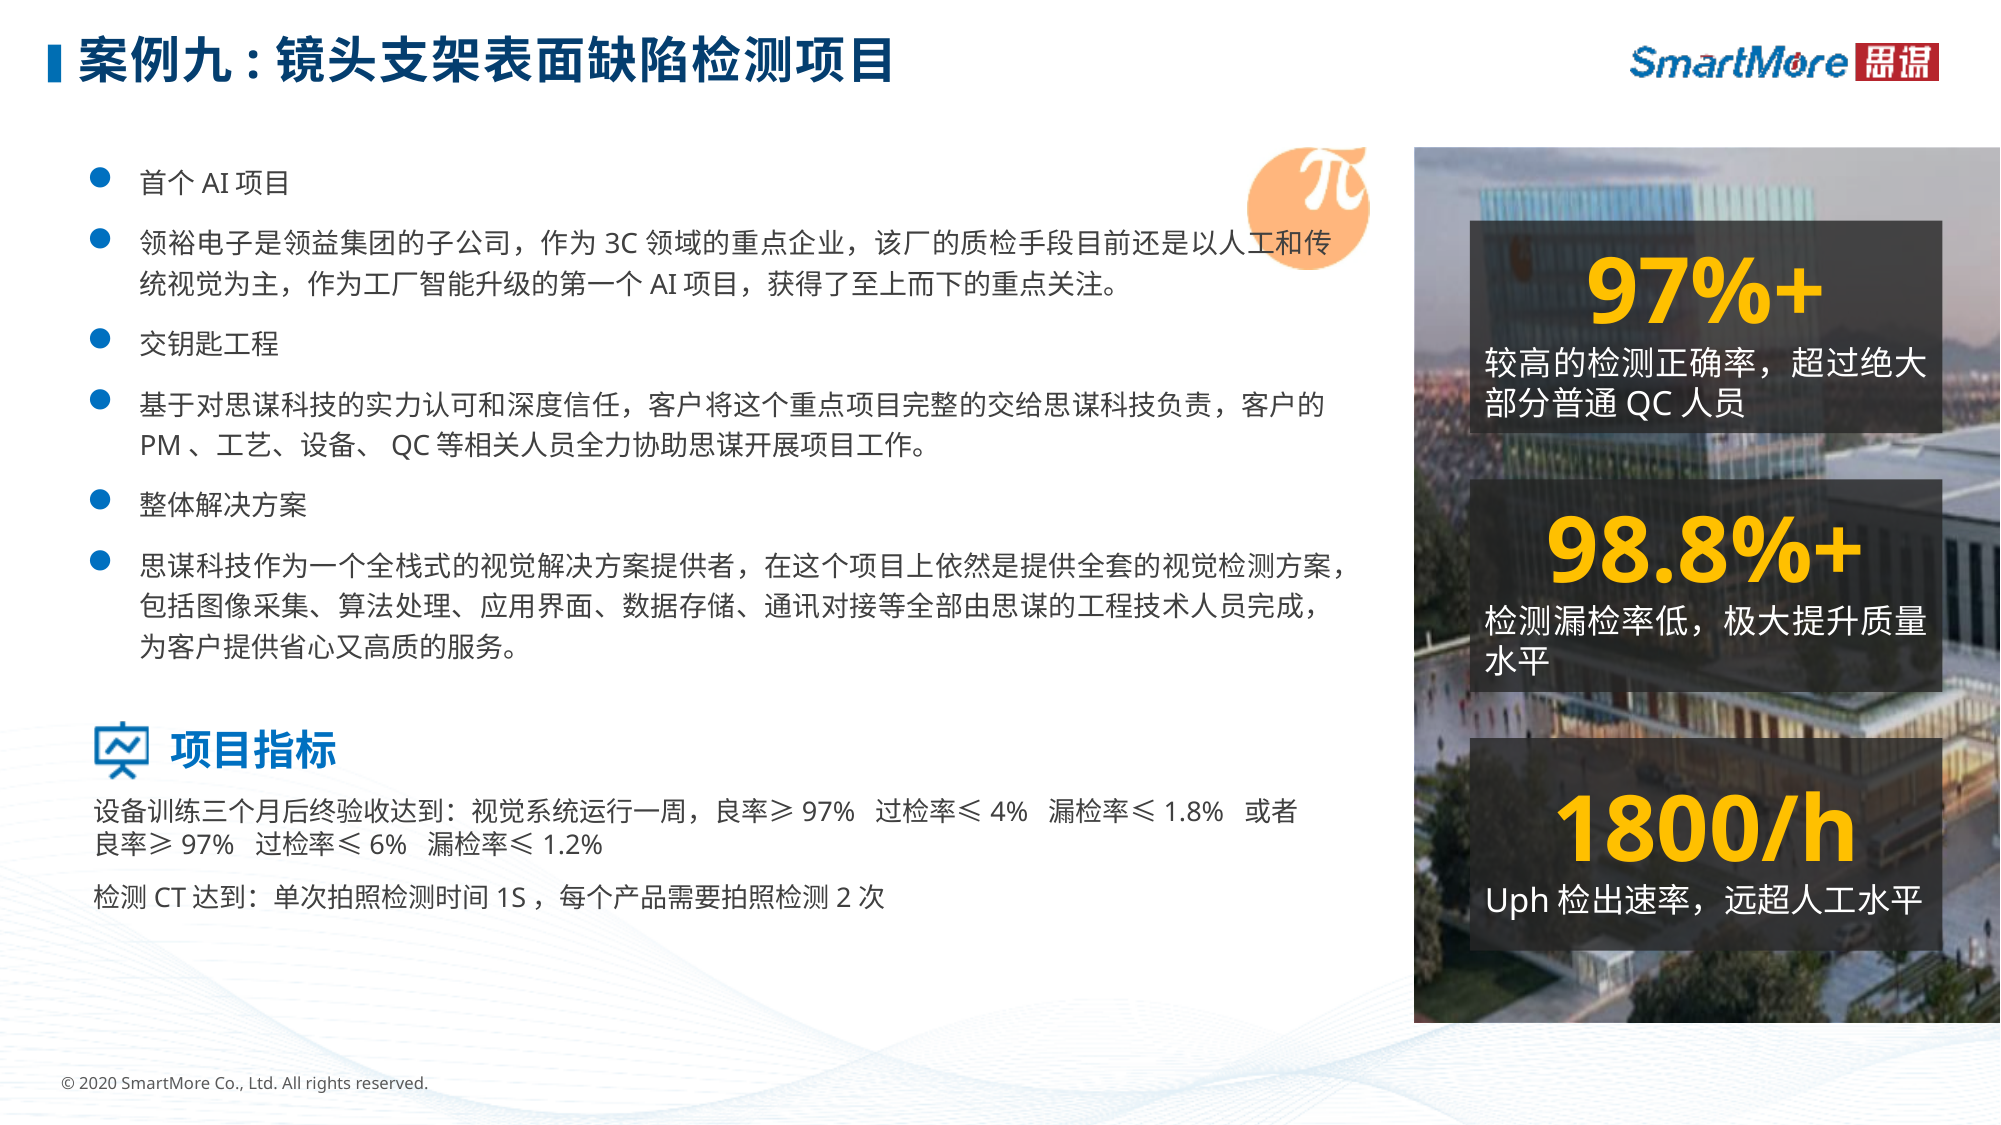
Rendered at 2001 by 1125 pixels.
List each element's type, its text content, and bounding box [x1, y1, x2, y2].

text_box 首个AI项目 领裕电子是领益集团的子公司，作为3C领域的重点企业，该厂的质检手段目前还是以人工和传统视觉为主，作为工厂智能升级的第一个AI项目，获得了至上而下的重点关注。 交钥匙工程 基于对思谋科技的实力认可和深度信任，客户将这个重点项目完整的交给思谋科技负责，客户的PM、工艺、设备、QC等相关人员全力协助思谋开展项目工作。 整体解决方案 思谋科技作为一个全栈式的视觉解决方案提供者，在这个项目上依然是提供全套的视觉检测方案，包括图像采集、算法处理、应用界面、数据存储、通讯对接等全部由思谋的工程技术人员完成，为客户提供省心又高质的服务。 [78, 150, 1341, 671]
text_box 项目指标 设备训练三个月后终验收达到：视觉系统运行一周，良率≥97% 过检率≤4% 漏检率≤1.8% 或者 良率≥97% 过检率≤6% 漏检率≤1.2% 检测CT达到：单次拍照检测时间1S，每个产品需要拍照检测2次 [78, 716, 1341, 921]
picture [0, 0, 2001, 1125]
title 案例九:镜头支架表面缺陷检测项目 [78, 34, 1565, 90]
